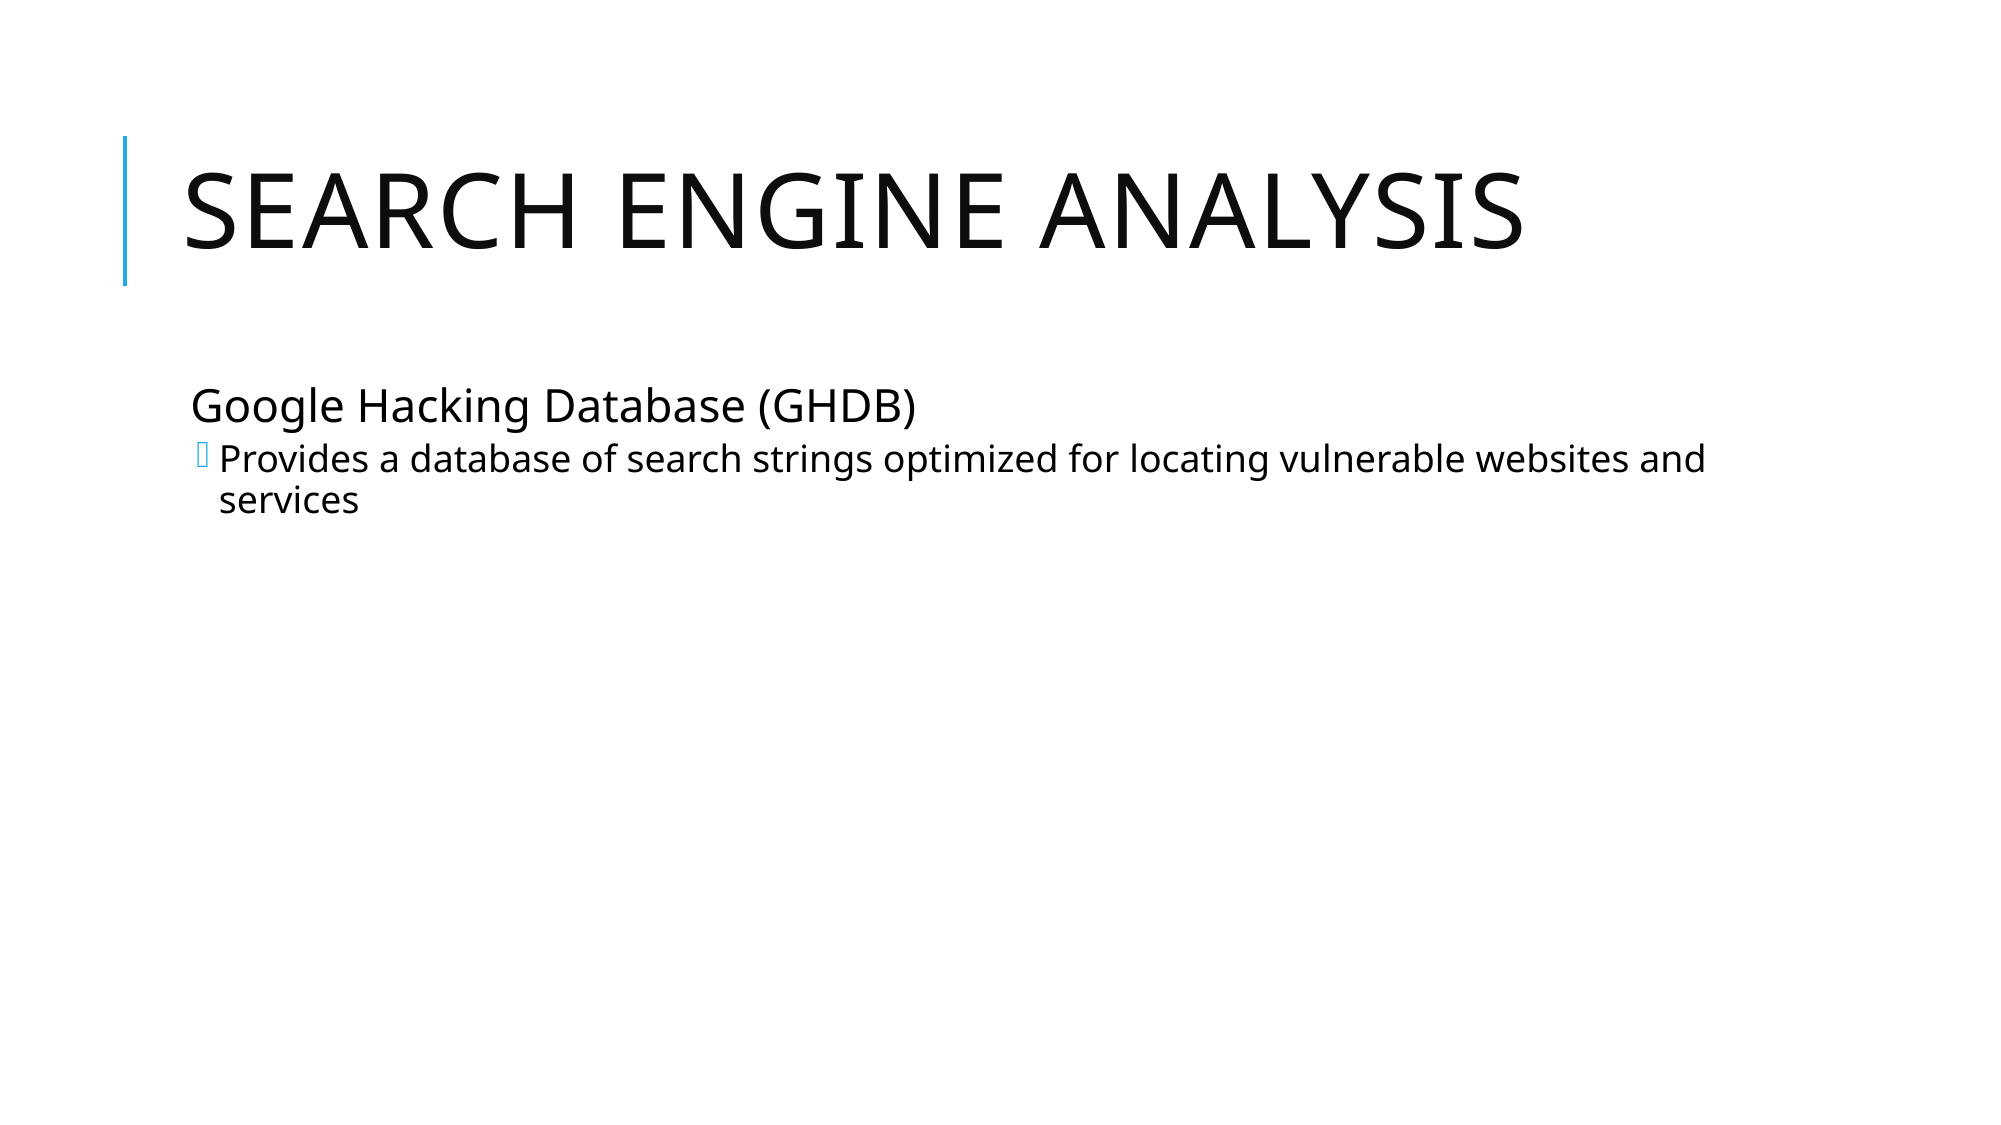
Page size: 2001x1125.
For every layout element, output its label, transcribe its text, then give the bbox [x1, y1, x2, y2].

list Google Hacking Database (GHDB) Provides a database of search strings optimized for locating vulnerable websites and services [168, 375, 1763, 1035]
title Search Engine Analysis [168, 96, 1763, 342]
